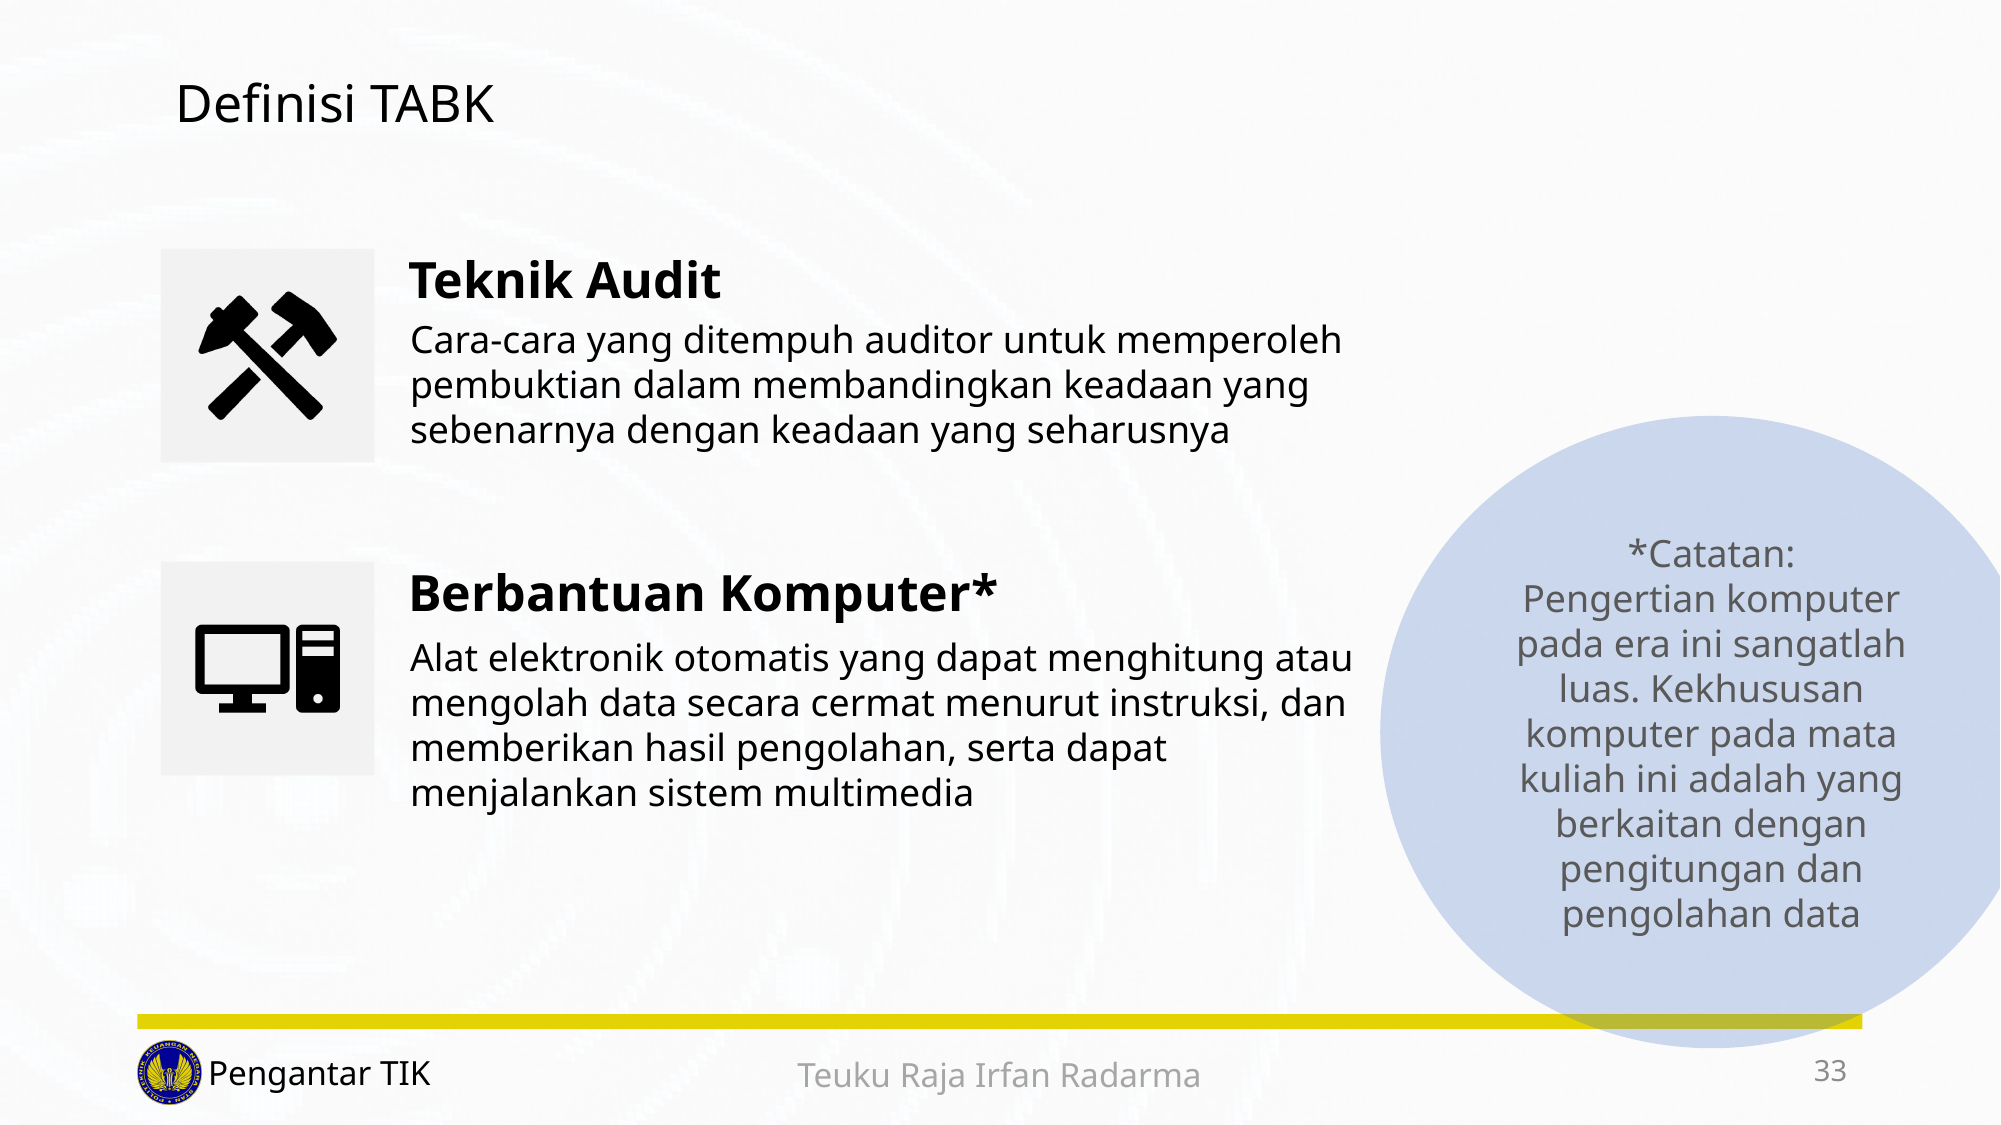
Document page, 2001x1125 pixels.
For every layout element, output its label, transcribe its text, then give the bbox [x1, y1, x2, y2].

text_box *Catatan: Pengertian komputer pada era ini sangatlah luas. Kekhususan komputer pada mata kuliah ini adalah yang berkaitan dengan pengitungan dan pengolahan data [1392, 414, 2000, 1050]
title Definisi TABK [160, 70, 1880, 142]
text_box Teknik Audit [408, 248, 749, 308]
picture [192, 280, 343, 431]
text_box Cara-cara yang ditempuh auditor untuk memperoleh pembuktian dalam membandingkan keadaan yang sebenarnya dengan keadaan yang seharusnya [395, 308, 1412, 459]
picture [137, 1040, 202, 1105]
picture [192, 593, 343, 744]
slide_number 33 [1412, 1042, 1863, 1103]
text_box [160, 248, 375, 463]
text_box [160, 561, 375, 776]
text_box Alat elektronik otomatis yang dapat menghitung atau mengolah data secara cermat menurut instruksi, dan memberikan hasil pengolahan, serta dapat menjalankan sistem multimedia [395, 626, 1398, 822]
text_box Berbantuan Komputer* [408, 561, 1072, 626]
